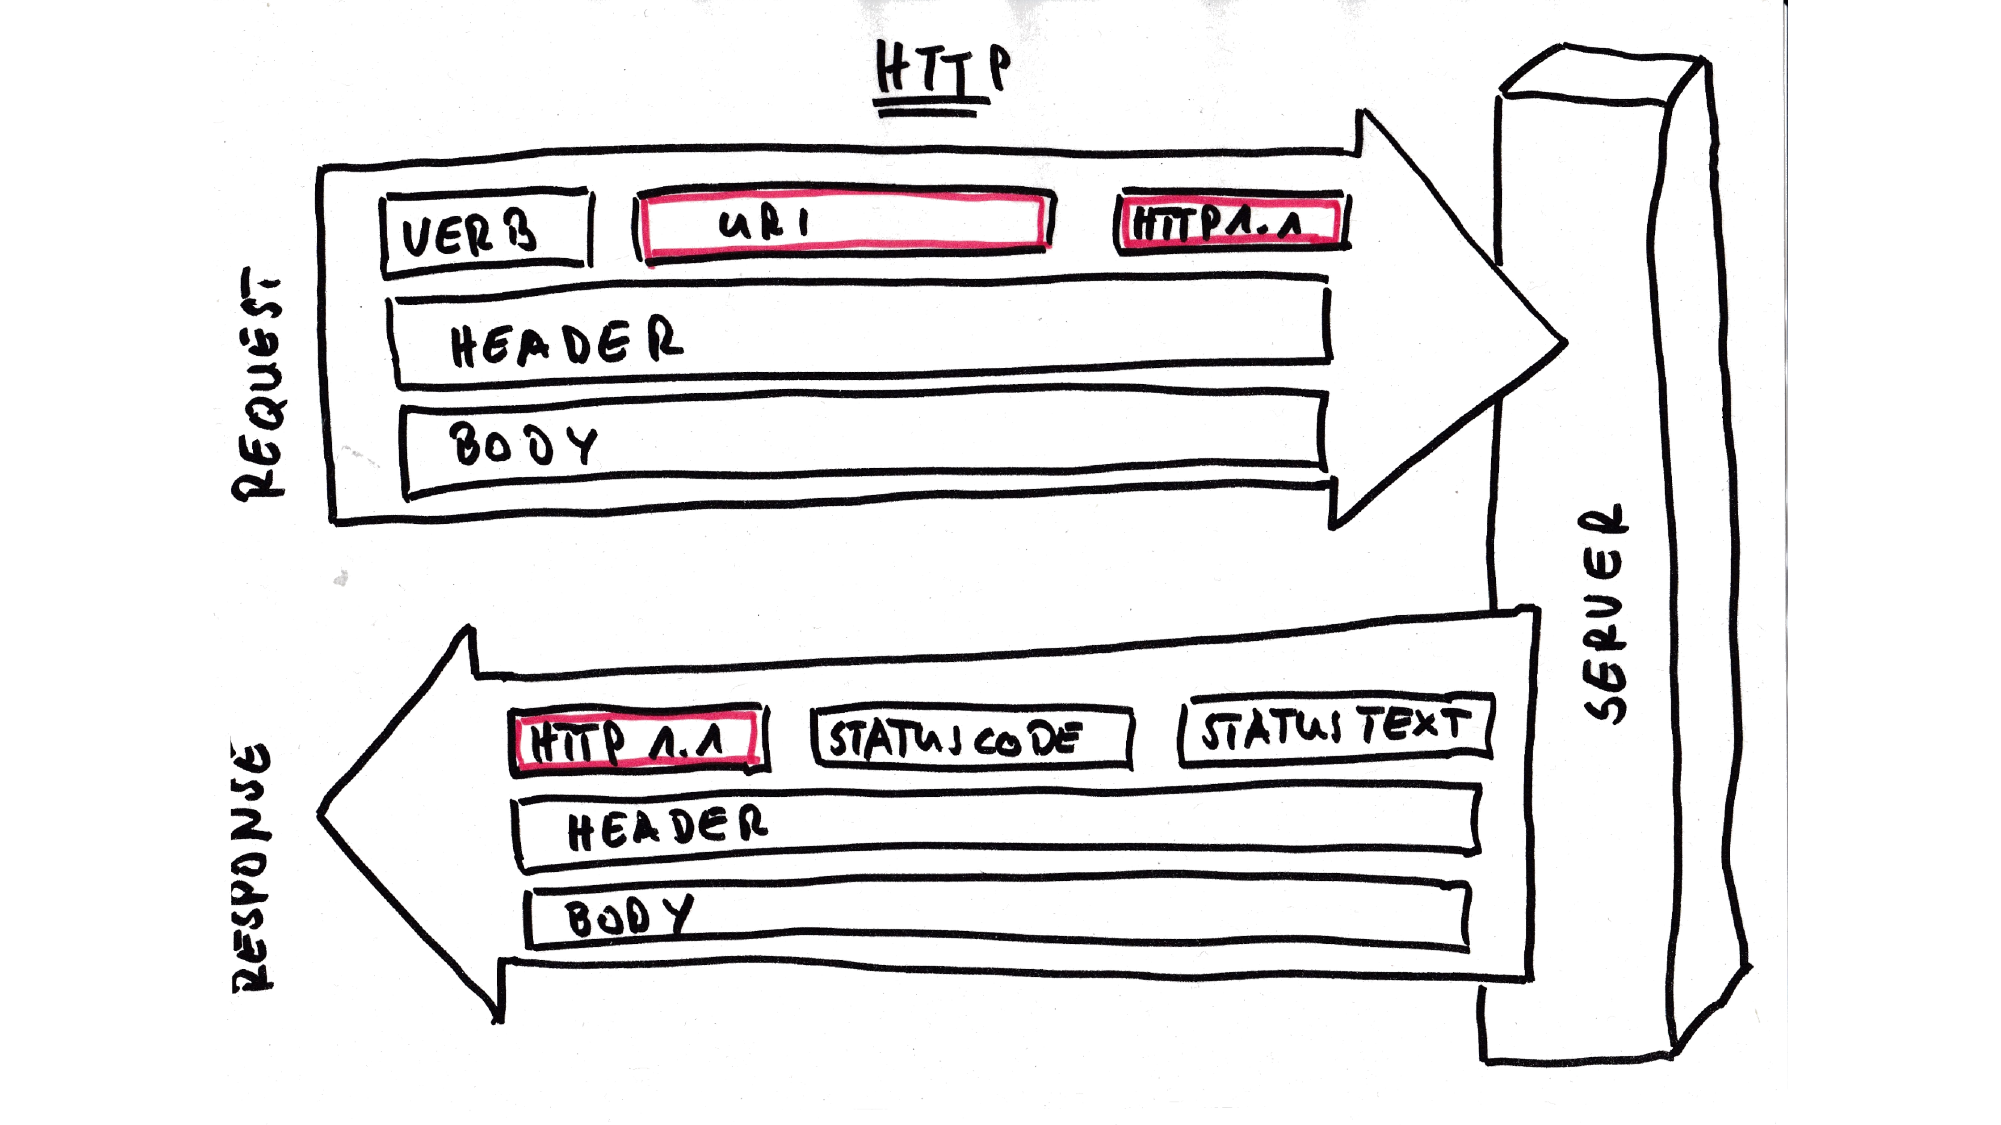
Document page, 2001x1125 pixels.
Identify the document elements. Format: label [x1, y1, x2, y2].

picture [214, 0, 1787, 1125]
